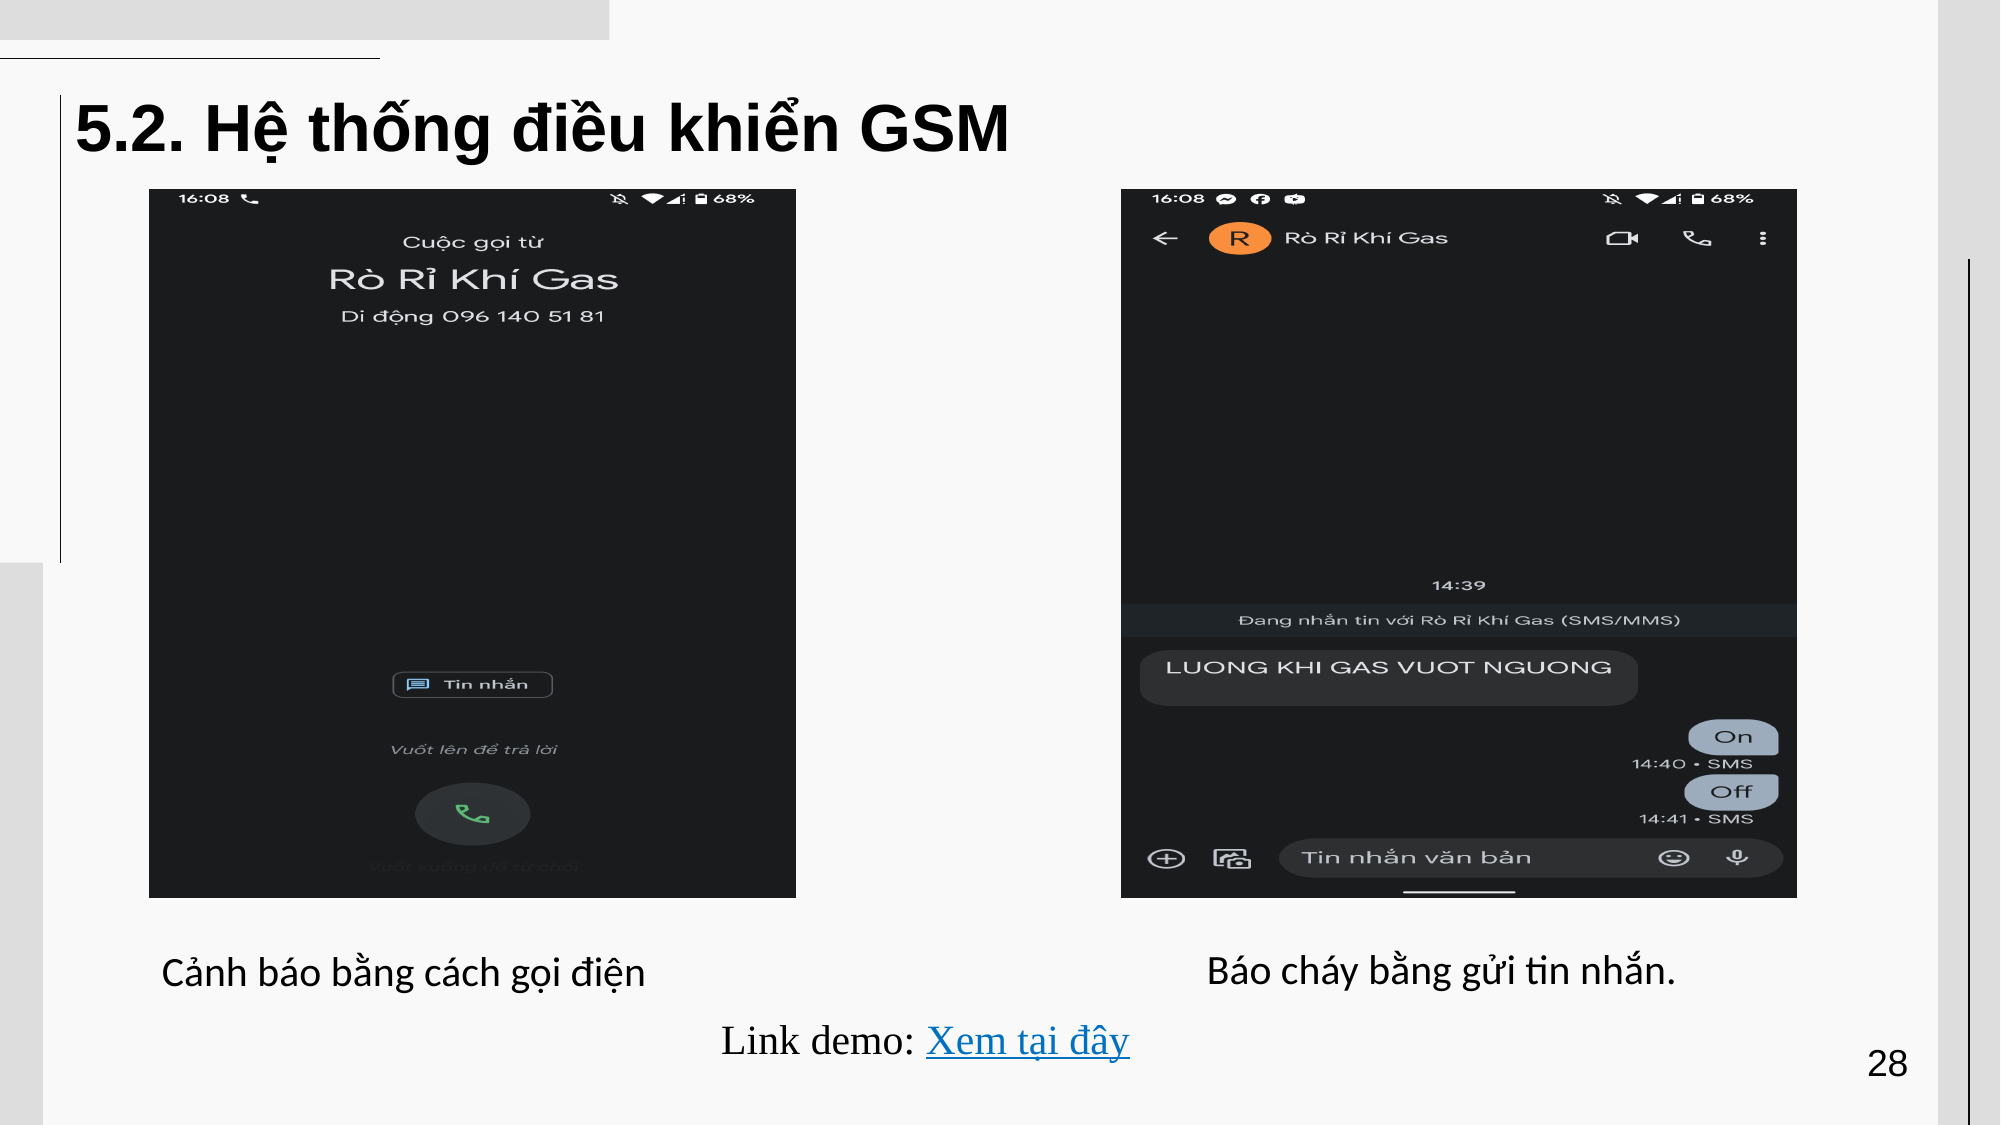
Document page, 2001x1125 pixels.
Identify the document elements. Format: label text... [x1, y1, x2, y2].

text_box Cảnh báo bằng cách gọi điện [147, 937, 681, 1003]
picture [149, 189, 796, 899]
text_box [0, 0, 610, 40]
picture [1121, 189, 1797, 899]
text_box [0, 562, 43, 1125]
text_box 5.2. Hệ thống điều khiển GSM [60, 77, 1177, 173]
text_box Link demo: Xem tại đây [706, 1005, 1189, 1071]
text_box 28 [1852, 1031, 1927, 1092]
text_box Báo cháy bằng gửi tin nhắn. [1192, 935, 1726, 1000]
